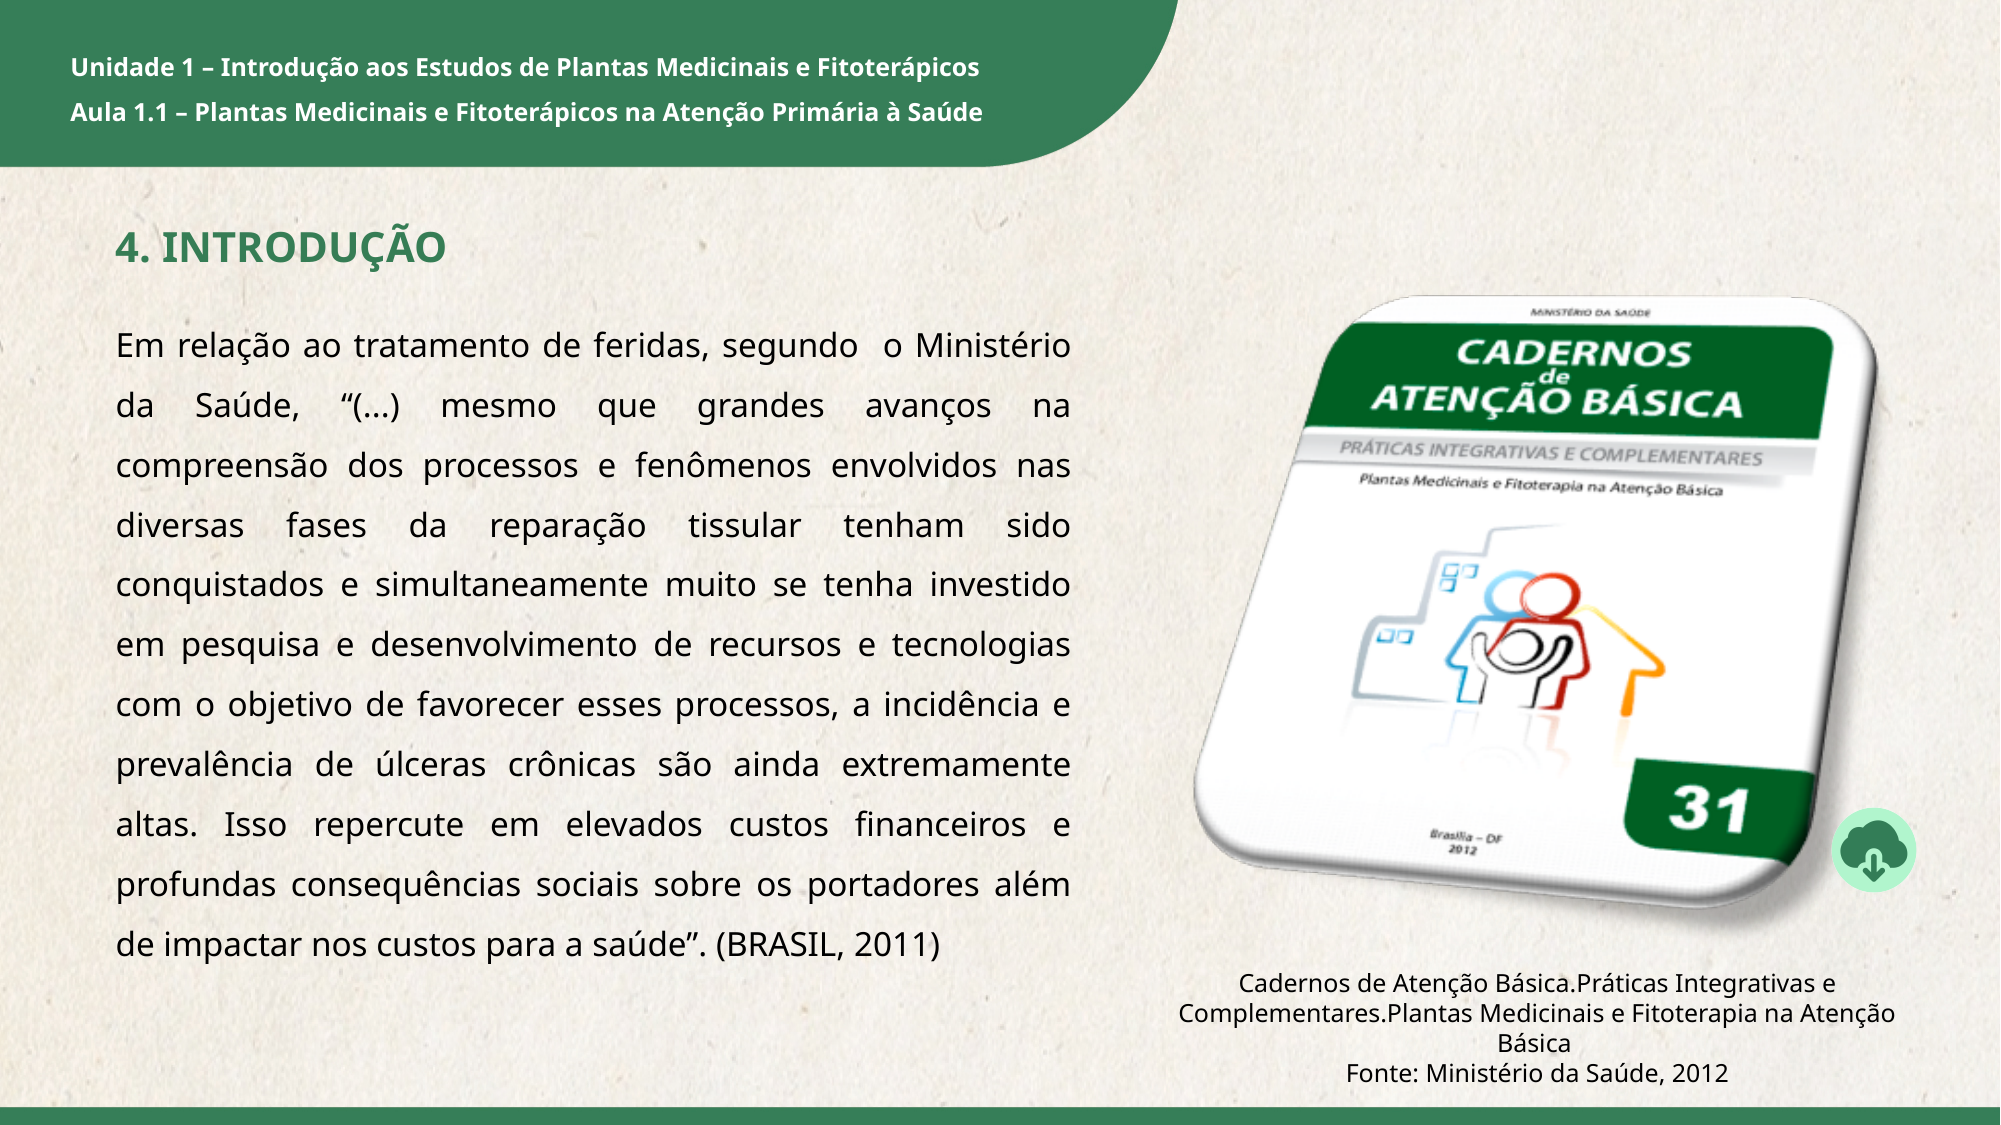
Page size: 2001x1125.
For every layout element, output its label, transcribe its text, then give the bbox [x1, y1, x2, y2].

text_box Cadernos de Atenção Básica.Práticas Integrativas e Complementares.Plantas Medicinais e Fitoterapia na Atenção Básica Fonte: Ministério da Saúde, 2012 [1126, 952, 1949, 1103]
text_box Em relação ao tratamento de feridas, segundo o Ministério da Saúde, “(...) mesmo que grandes avanços na compreensão dos processos e fenômenos envolvidos nas diversas fases da reparação tissular tenham sido conquistados e simultaneamente muito se tenha investido em pesquisa e desenvolvimento de recursos e tecnologias com o objetivo de favorecer esses processos, a incidência e prevalência de úlceras crônicas são ainda extremamente altas. Isso repercute em elevados custos financeiros e profundas consequências sociais sobre os portadores além de impactar nos custos para a saúde”. (BRASIL, 2011) [100, 296, 1088, 971]
picture [0, 0, 2000, 1125]
text_box 4. INTRODUÇÃO [100, 213, 896, 297]
